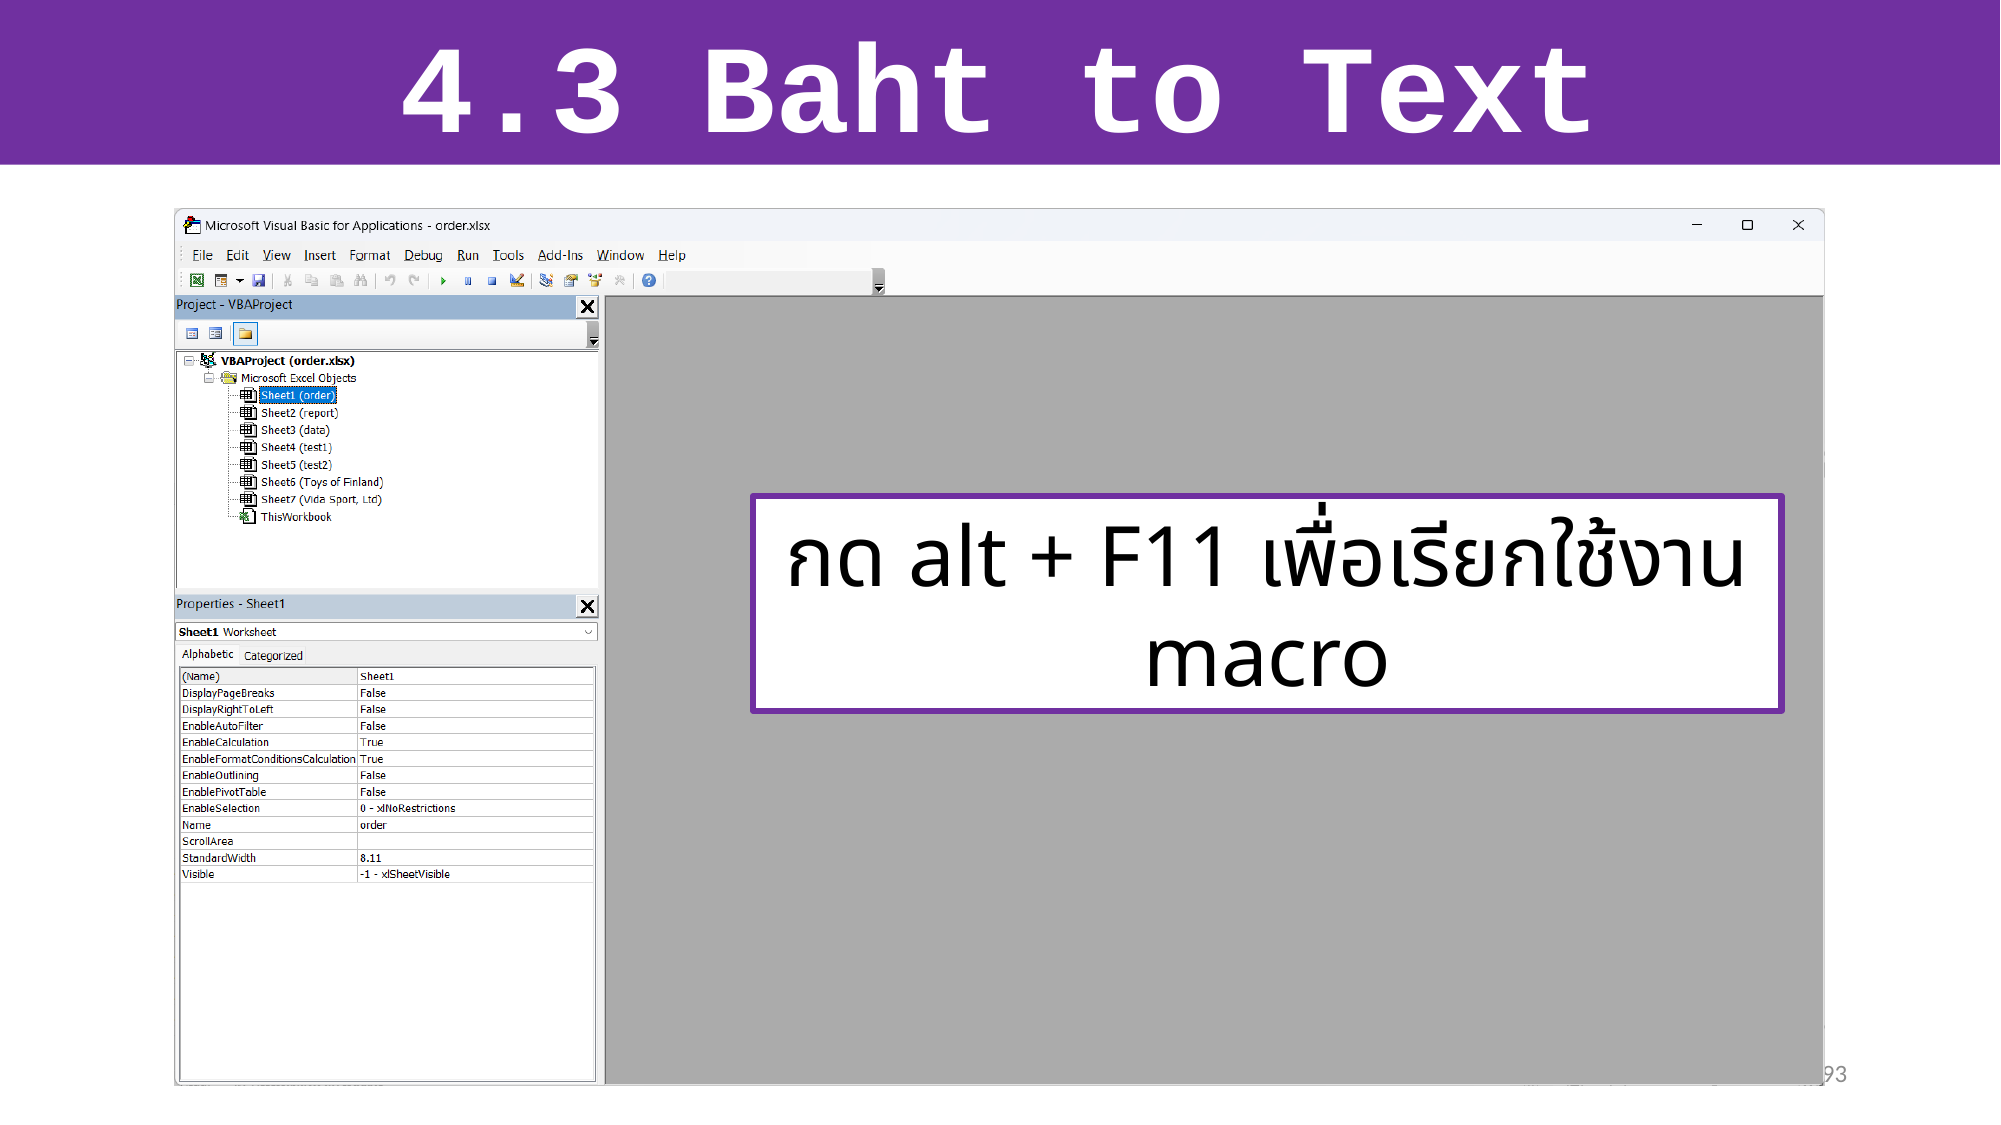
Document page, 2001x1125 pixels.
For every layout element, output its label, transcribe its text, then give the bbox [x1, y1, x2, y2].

slide_number 93 [1412, 1042, 1863, 1103]
picture [174, 208, 1825, 1086]
text_box 4.3 Baht to Text [0, 0, 2000, 165]
